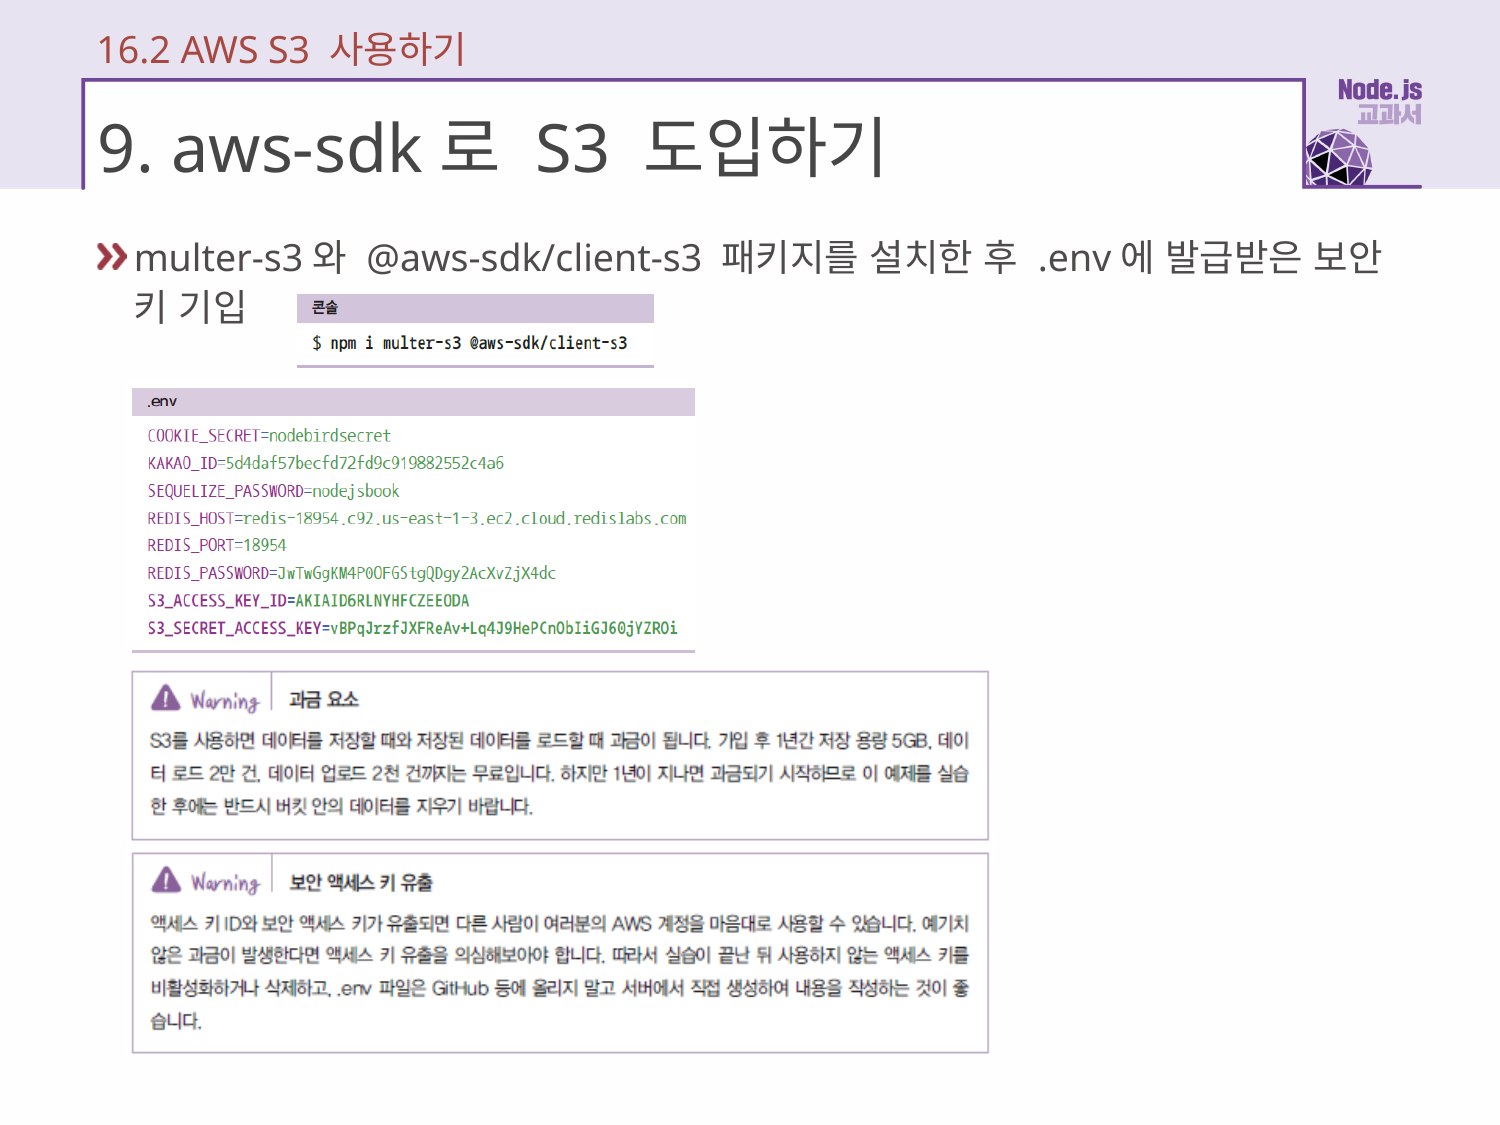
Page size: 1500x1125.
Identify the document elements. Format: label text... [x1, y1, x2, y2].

picture [0, 0, 1500, 1125]
text_box multer-s3와 @aws-sdk/client-s3 패키지를 설치한 후 .env에 발급받은 보안 키 기입 [81, 222, 1412, 1037]
title 9. aws-sdk로 S3 도입하기 [82, 61, 1413, 193]
text_box 16.2 AWS S3 사용하기 [81, 14, 807, 62]
